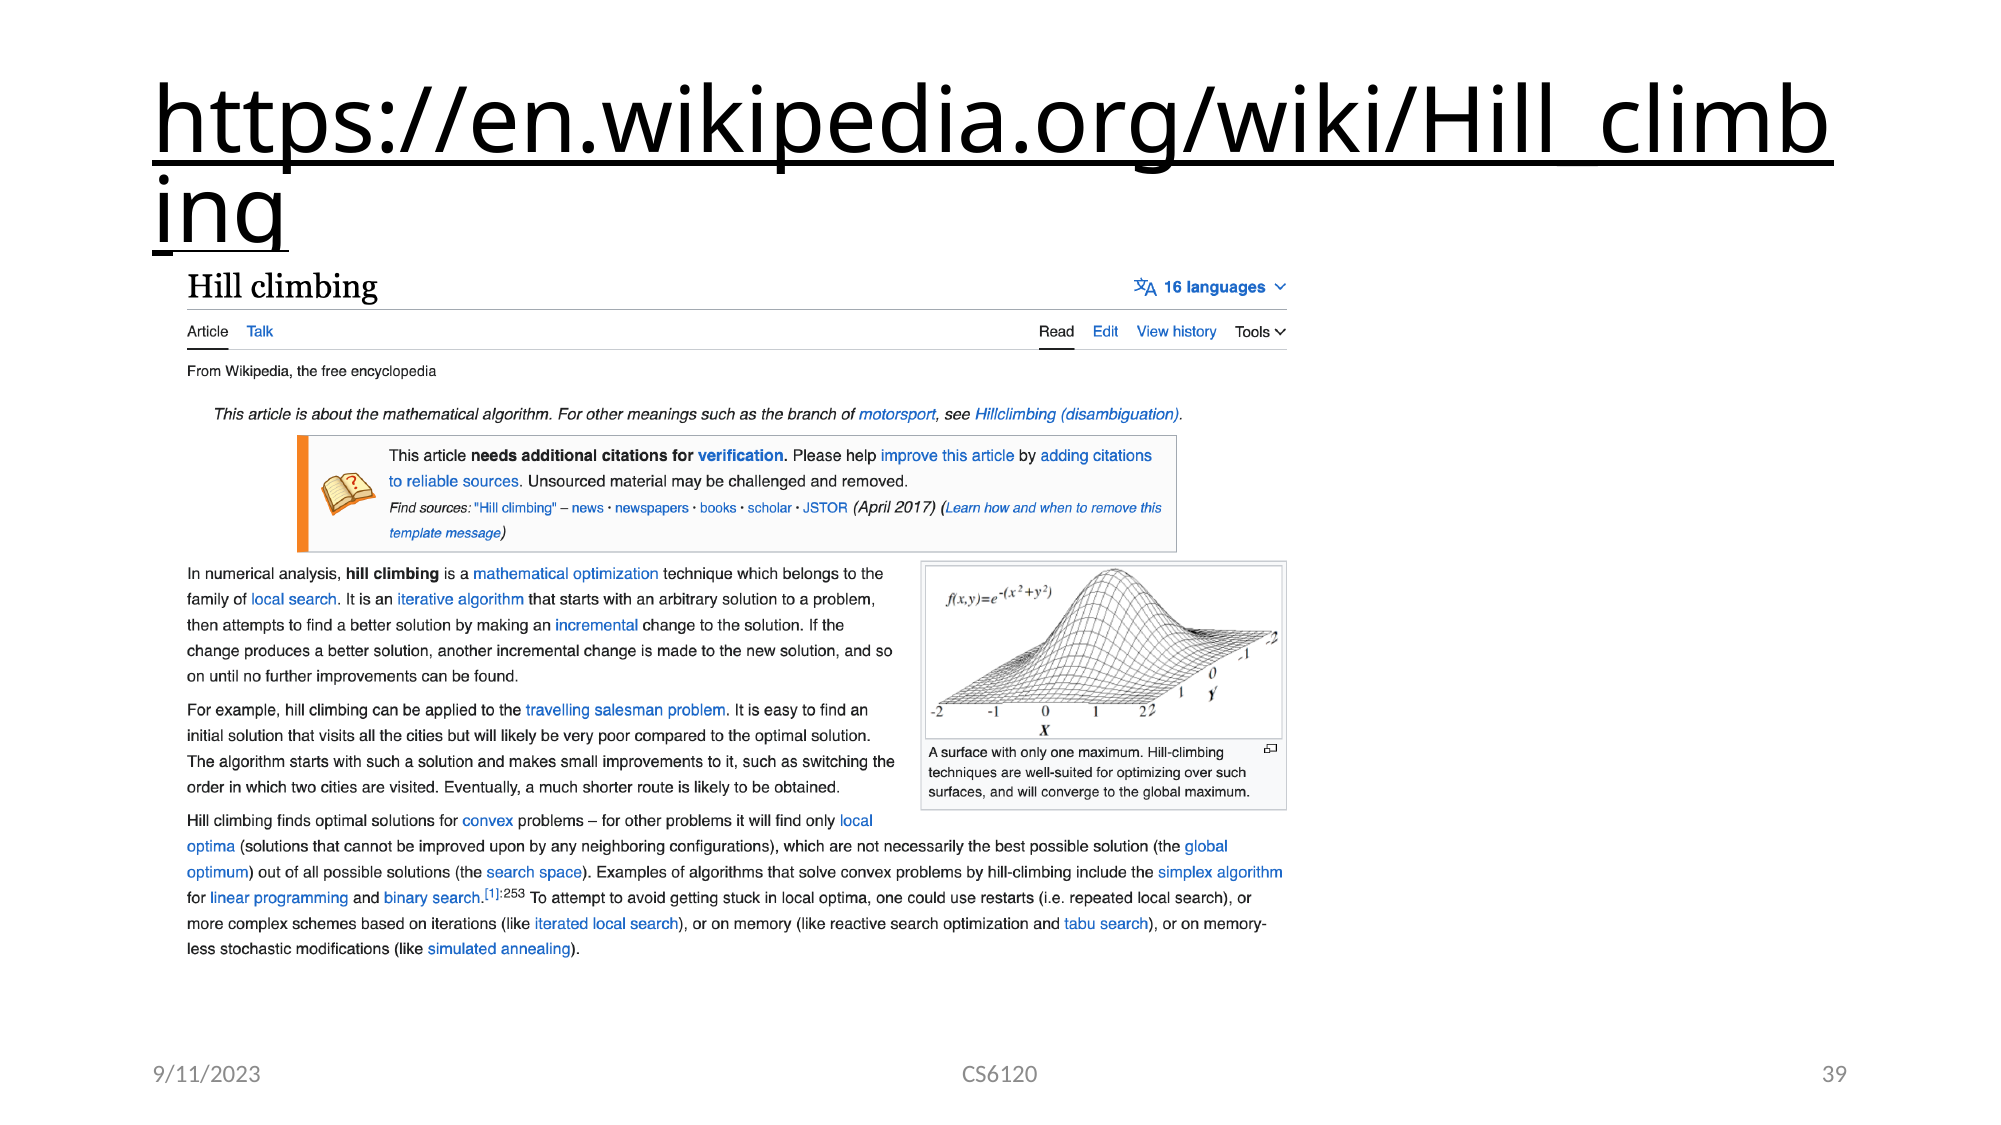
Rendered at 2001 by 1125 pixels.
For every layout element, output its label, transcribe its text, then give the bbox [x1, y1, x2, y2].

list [173, 252, 1296, 966]
slide_number 39 [1412, 1042, 1863, 1103]
title https://en.wikipedia.org/wiki/Hill_climbing [137, 59, 1863, 278]
footer CS6120 [662, 1042, 1338, 1103]
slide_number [137, 1042, 588, 1103]
